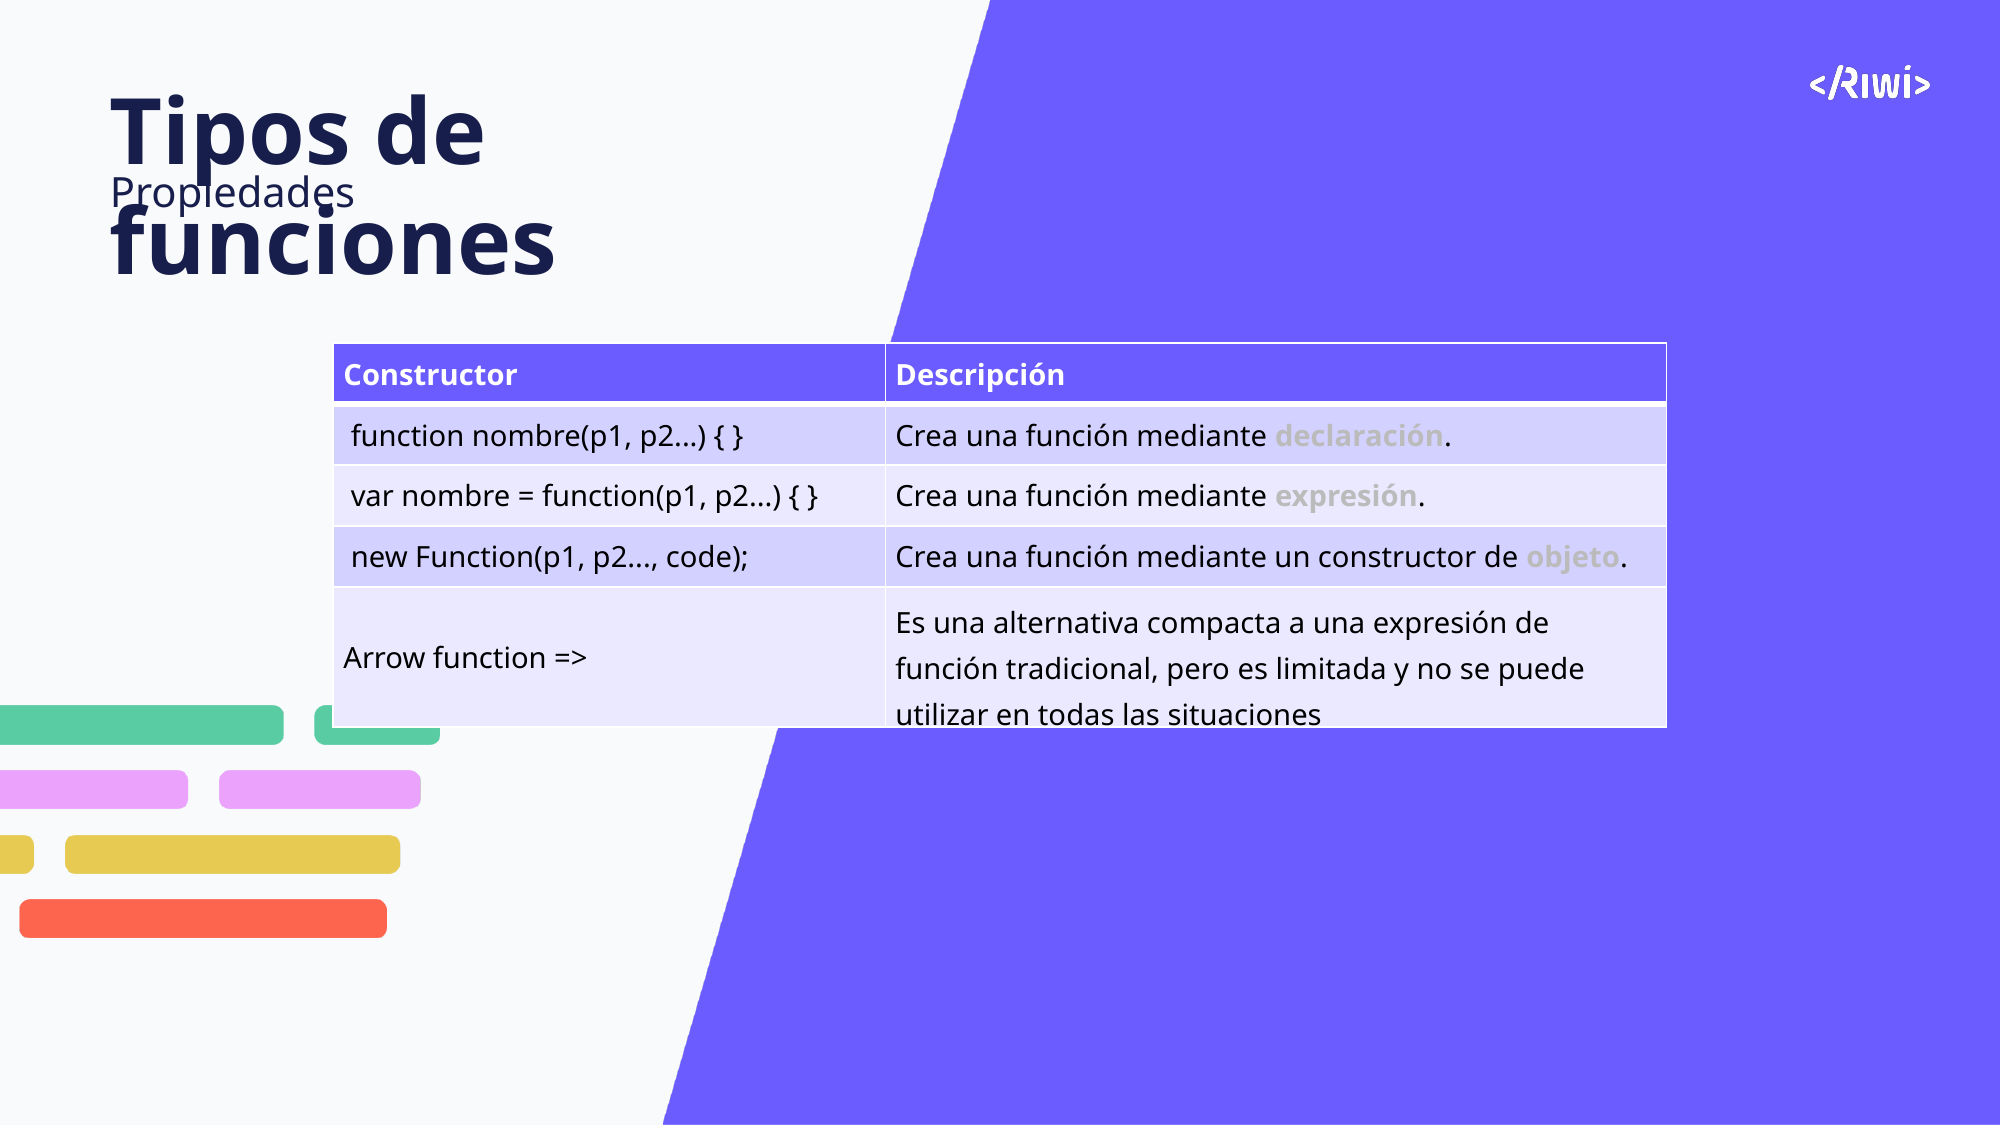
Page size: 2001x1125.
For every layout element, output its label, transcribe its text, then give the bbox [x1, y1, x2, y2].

table_cell function nombre(p1, p2...) { } [334, 407, 657, 464]
text_box Tipos de funciones [94, 224, 657, 300]
text_box Propiedades [94, 158, 657, 224]
table_cell Arrow function => [334, 588, 657, 726]
table_header Constructor [334, 344, 657, 401]
table_cell new Function(p1, p2..., code); [334, 527, 657, 586]
text_box Tipos de funciones [94, 65, 657, 158]
table_cell var nombre = function(p1, p2...) { } [334, 466, 657, 525]
picture [0, 705, 440, 938]
picture [662, 0, 2000, 1125]
